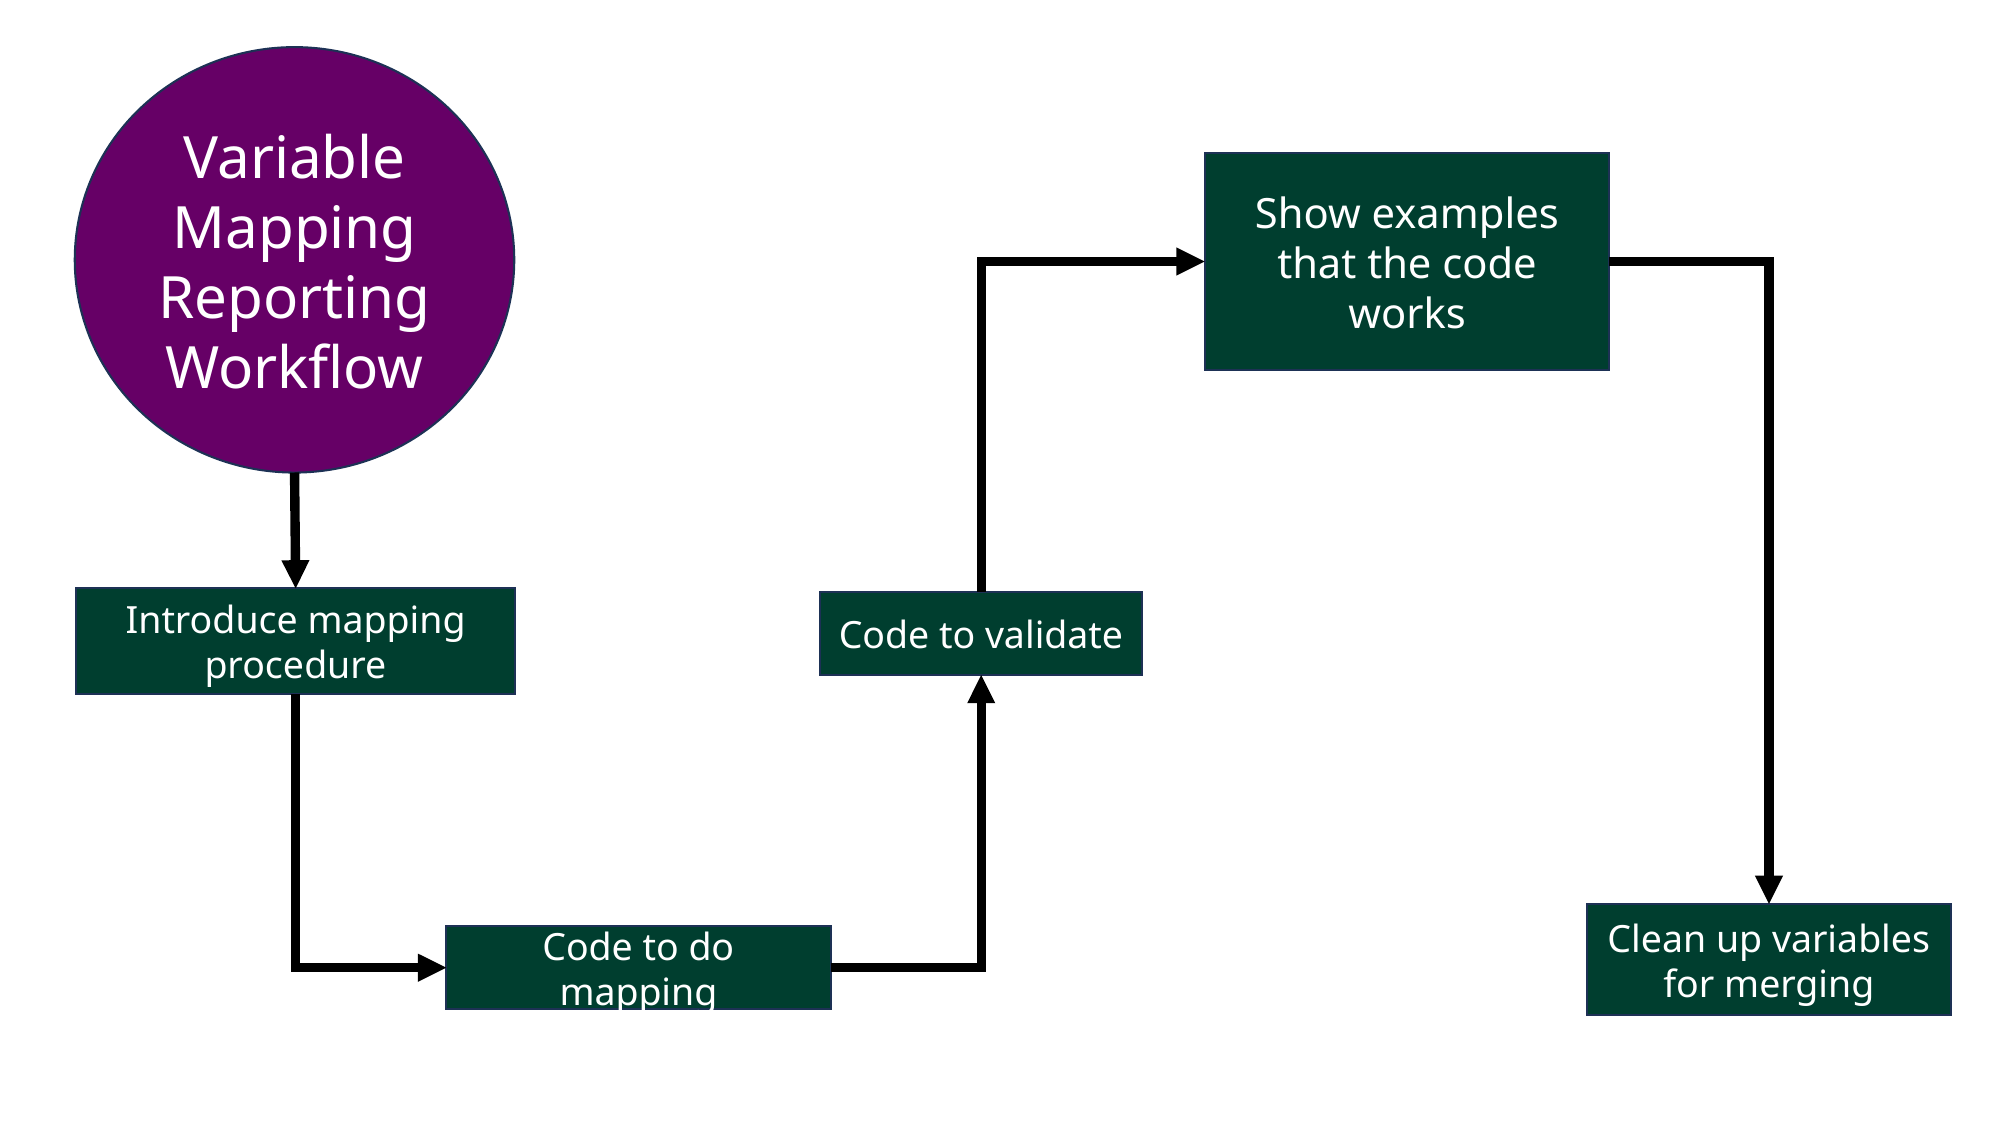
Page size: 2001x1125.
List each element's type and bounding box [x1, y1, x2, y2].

text_box [74, 47, 1951, 1016]
